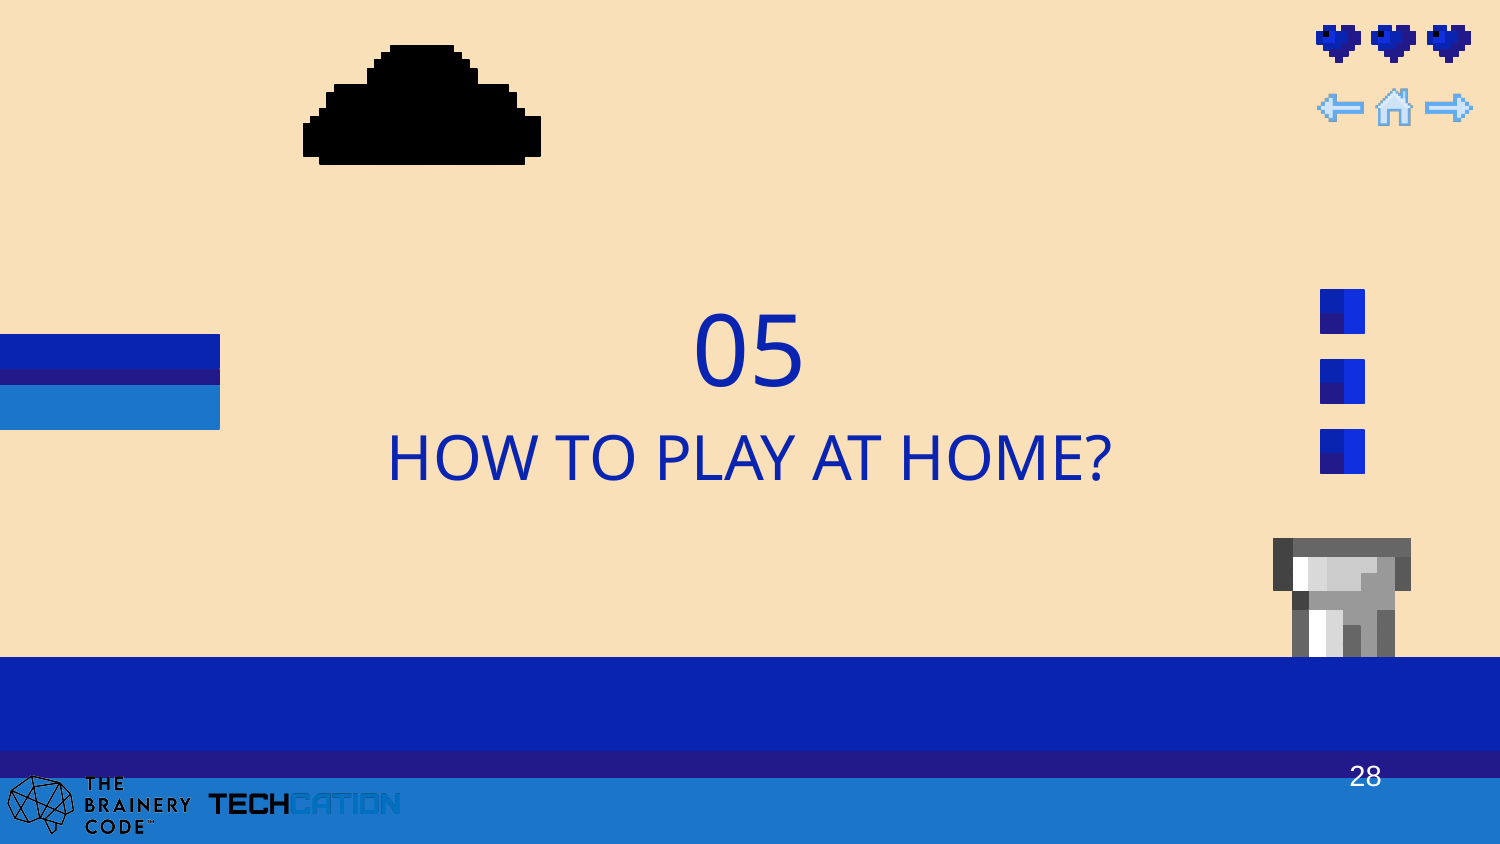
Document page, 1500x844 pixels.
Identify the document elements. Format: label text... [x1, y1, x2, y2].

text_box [1320, 359, 1365, 404]
picture [1374, 88, 1413, 127]
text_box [1371, 25, 1416, 63]
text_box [1316, 25, 1361, 63]
title HOW TO PLAY AT HOME? [218, 386, 1282, 525]
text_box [1427, 25, 1471, 63]
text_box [1320, 429, 1365, 474]
picture [1316, 92, 1364, 122]
title 05 [51, 305, 1449, 422]
picture [1425, 92, 1473, 122]
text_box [1320, 289, 1365, 334]
picture [7, 774, 419, 836]
